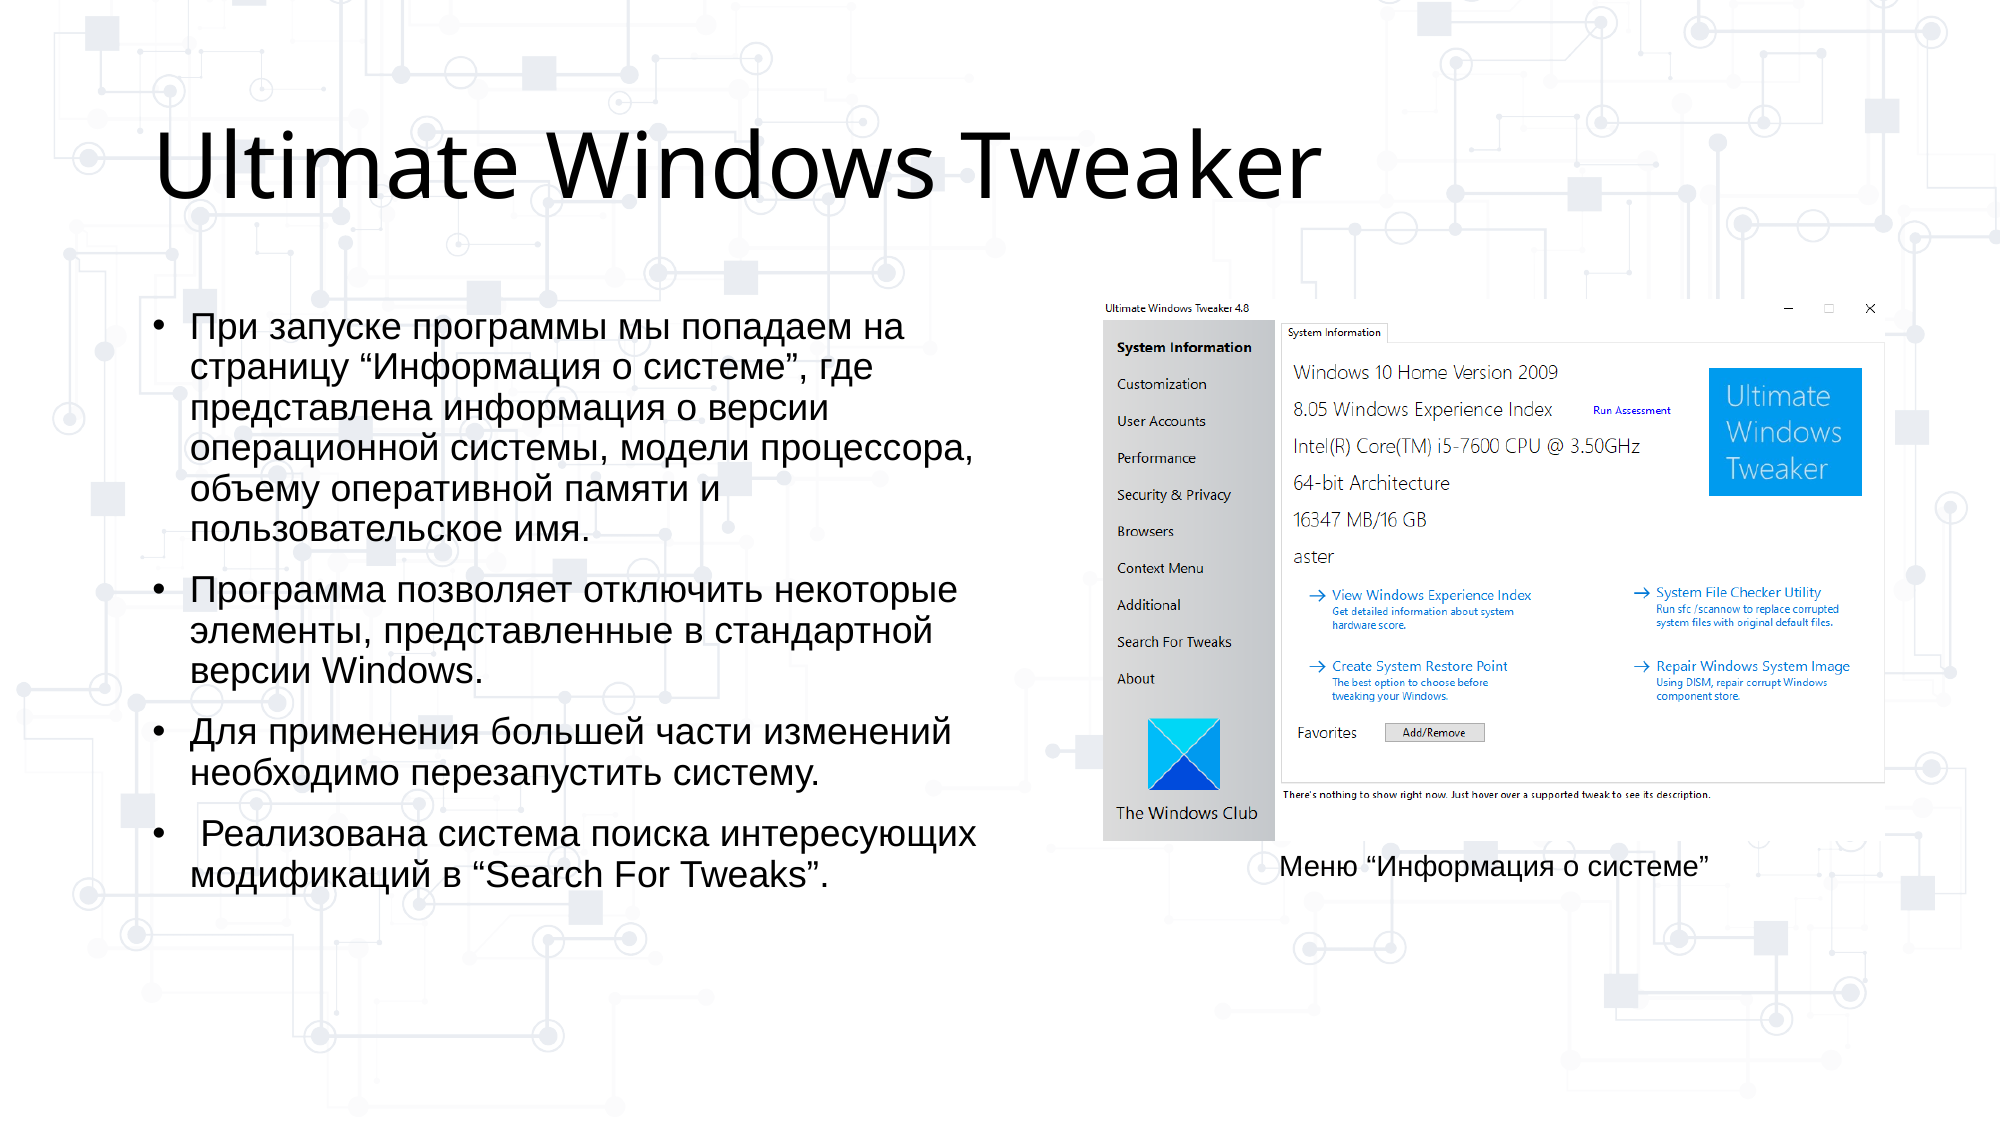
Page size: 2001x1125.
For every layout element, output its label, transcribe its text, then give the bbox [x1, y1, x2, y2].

picture [1103, 299, 1885, 841]
list При запуске программы мы попадаем на страницу “Информация о системе”, где представлена информация о версии операционной системы, модели процессора, объему оперативной памяти и пользовательское имя. Программа позволяет отключить некоторые элементы, представленные в стандартной версии Windows. Для применения большей части изменений необходимо перезапустить систему. Реализована система поиска интересующих модификаций в “Search For Tweaks”. [137, 299, 1022, 1014]
title Ultimate Windows Tweaker [137, 59, 1863, 278]
text_box Меню “Информация о системе” [1195, 841, 1793, 890]
